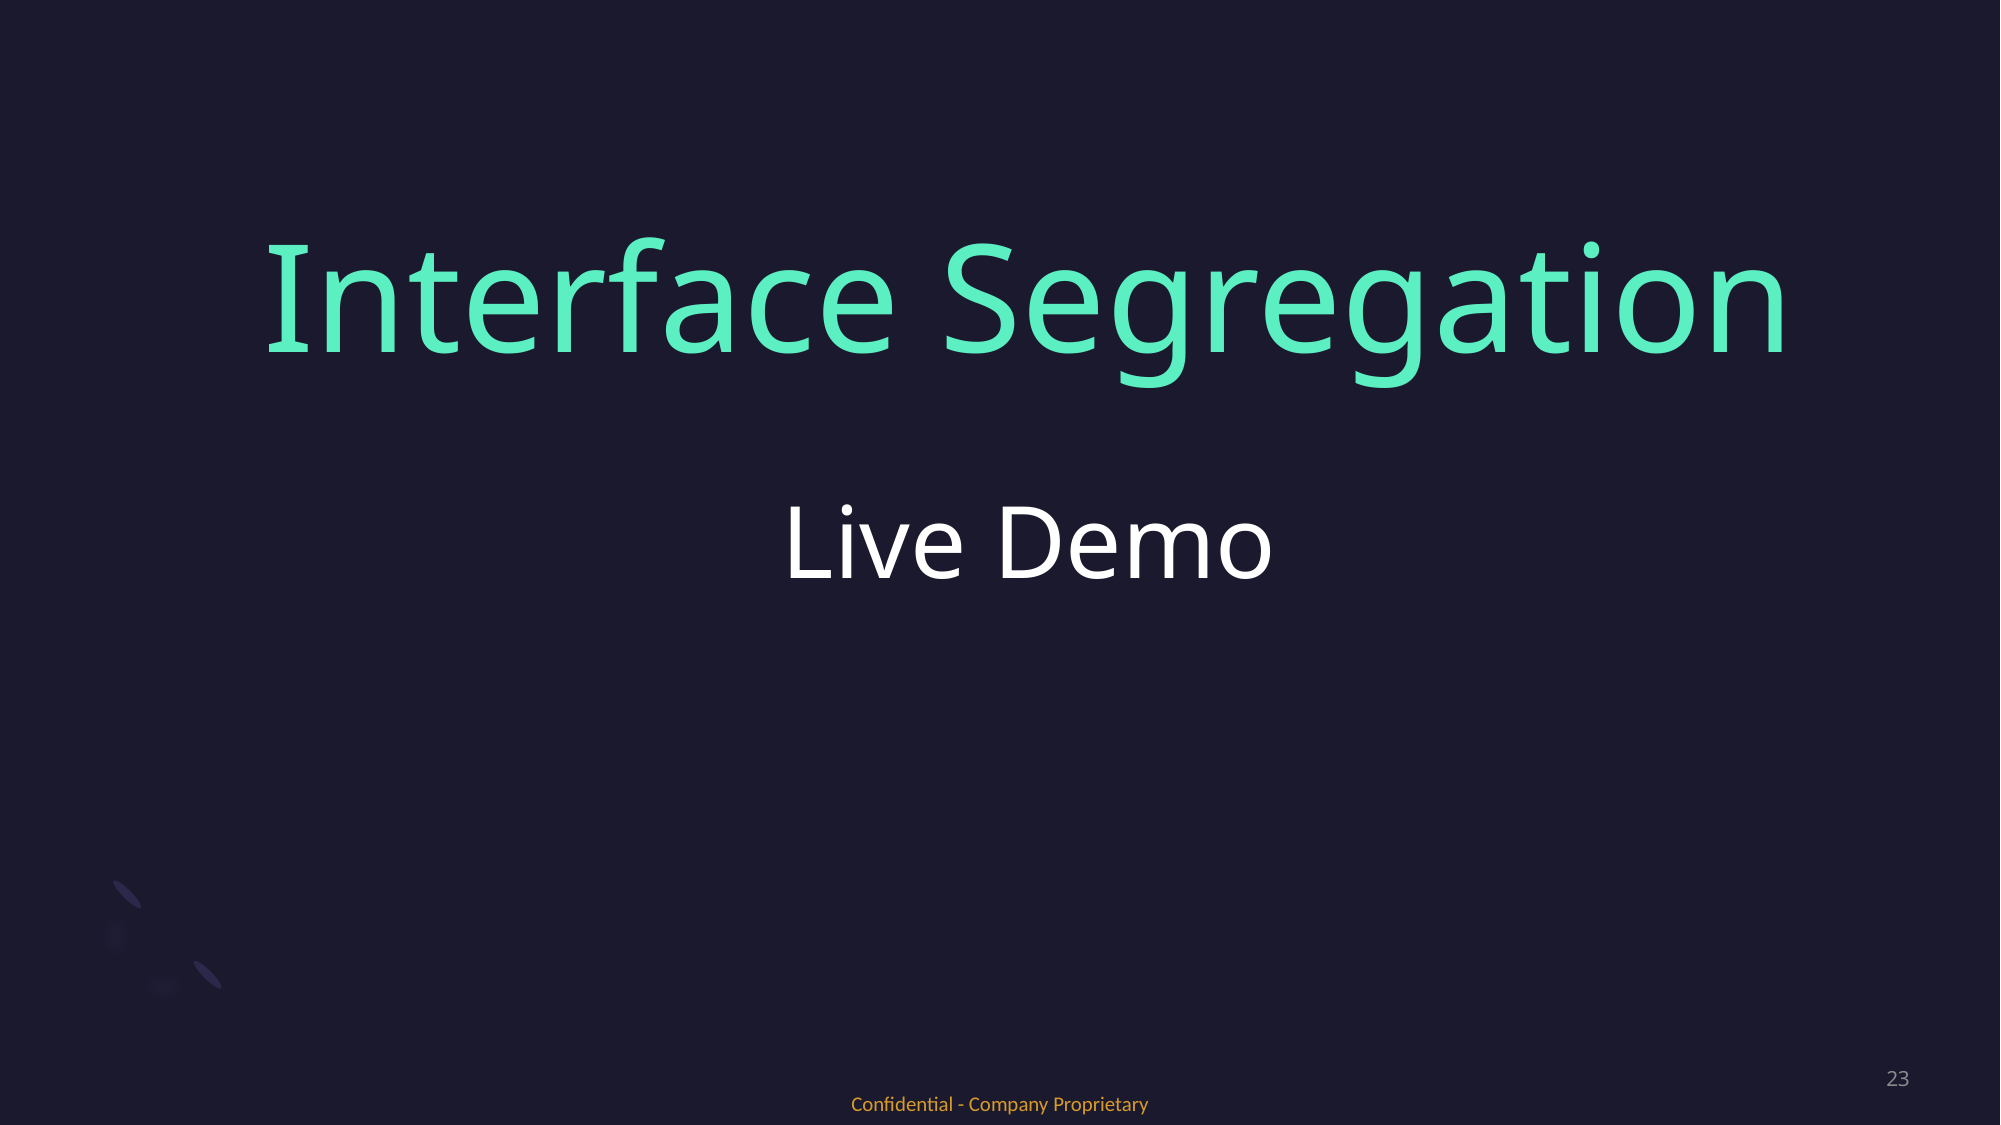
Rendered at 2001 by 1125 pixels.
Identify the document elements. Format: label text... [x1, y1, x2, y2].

slide_number 23 [1632, 1067, 1910, 1093]
title Interface Segregation Live Demo [119, 222, 1940, 903]
